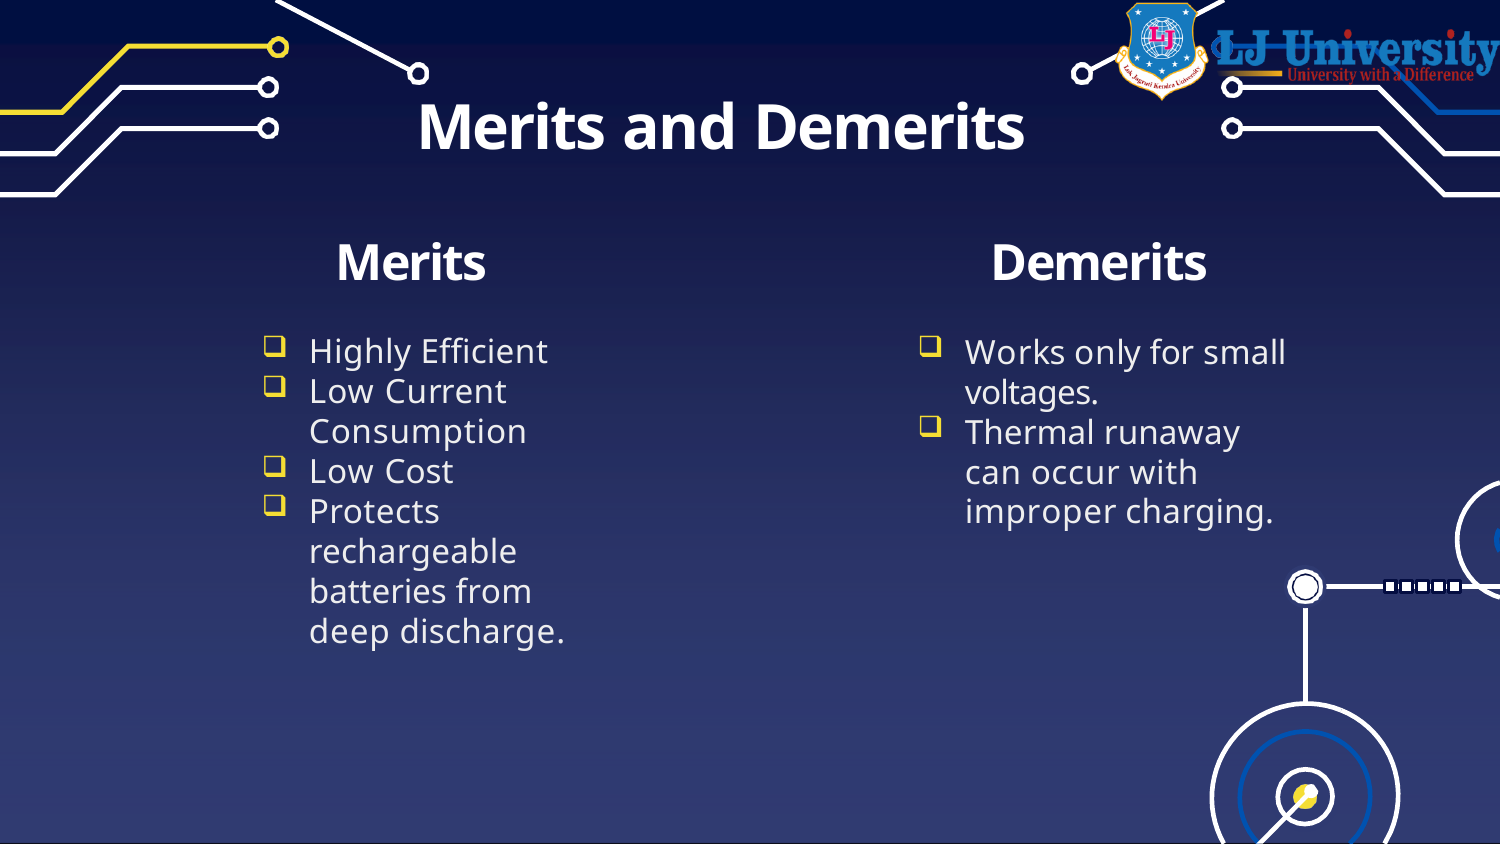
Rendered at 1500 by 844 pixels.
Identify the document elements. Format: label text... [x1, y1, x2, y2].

list Merits Highly Efficient Low Current Consumption Low Cost Protects rechargeable batteries from deep discharge. [259, 228, 577, 705]
picture [0, 0, 1500, 844]
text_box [1209, 479, 1500, 844]
title Merits and Demerits [414, 85, 1086, 229]
text_box Demerits Works only for small voltages. Thermal runaway can occur with improper charging. [915, 228, 1306, 531]
